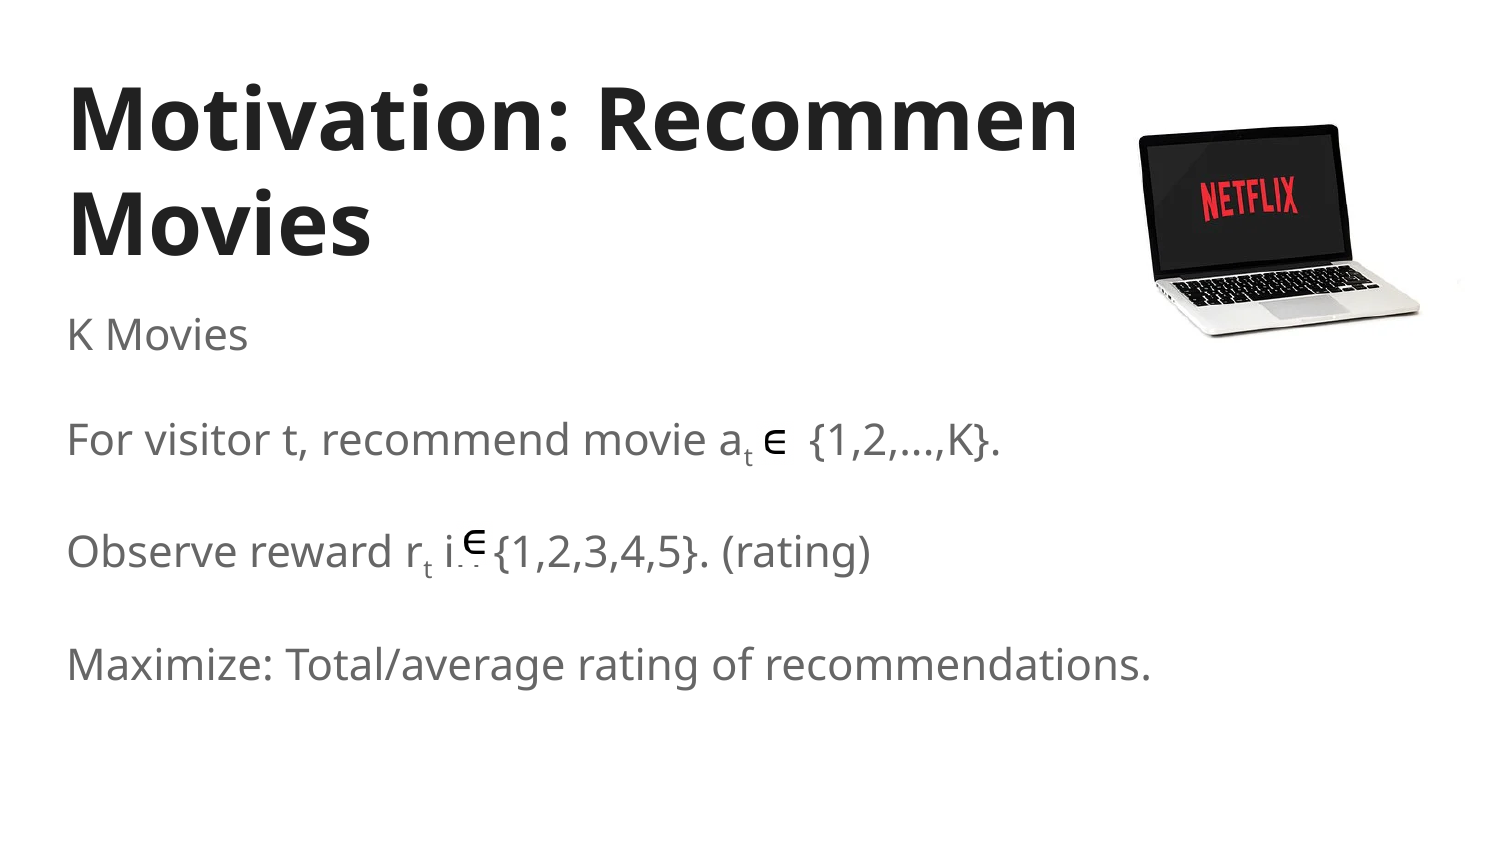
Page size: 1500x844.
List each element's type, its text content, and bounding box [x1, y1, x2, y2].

title Motivation: Recommending Movies [51, 48, 1449, 179]
list K Movies For visitor t, recommend movie at in {1,2,...,K}. Observe reward rt in {1,2,3,4,5}. (rating) Maximize: Total/average rating of recommendations. [51, 179, 1449, 719]
picture [1074, 70, 1465, 384]
picture [756, 421, 794, 466]
picture [456, 521, 494, 566]
